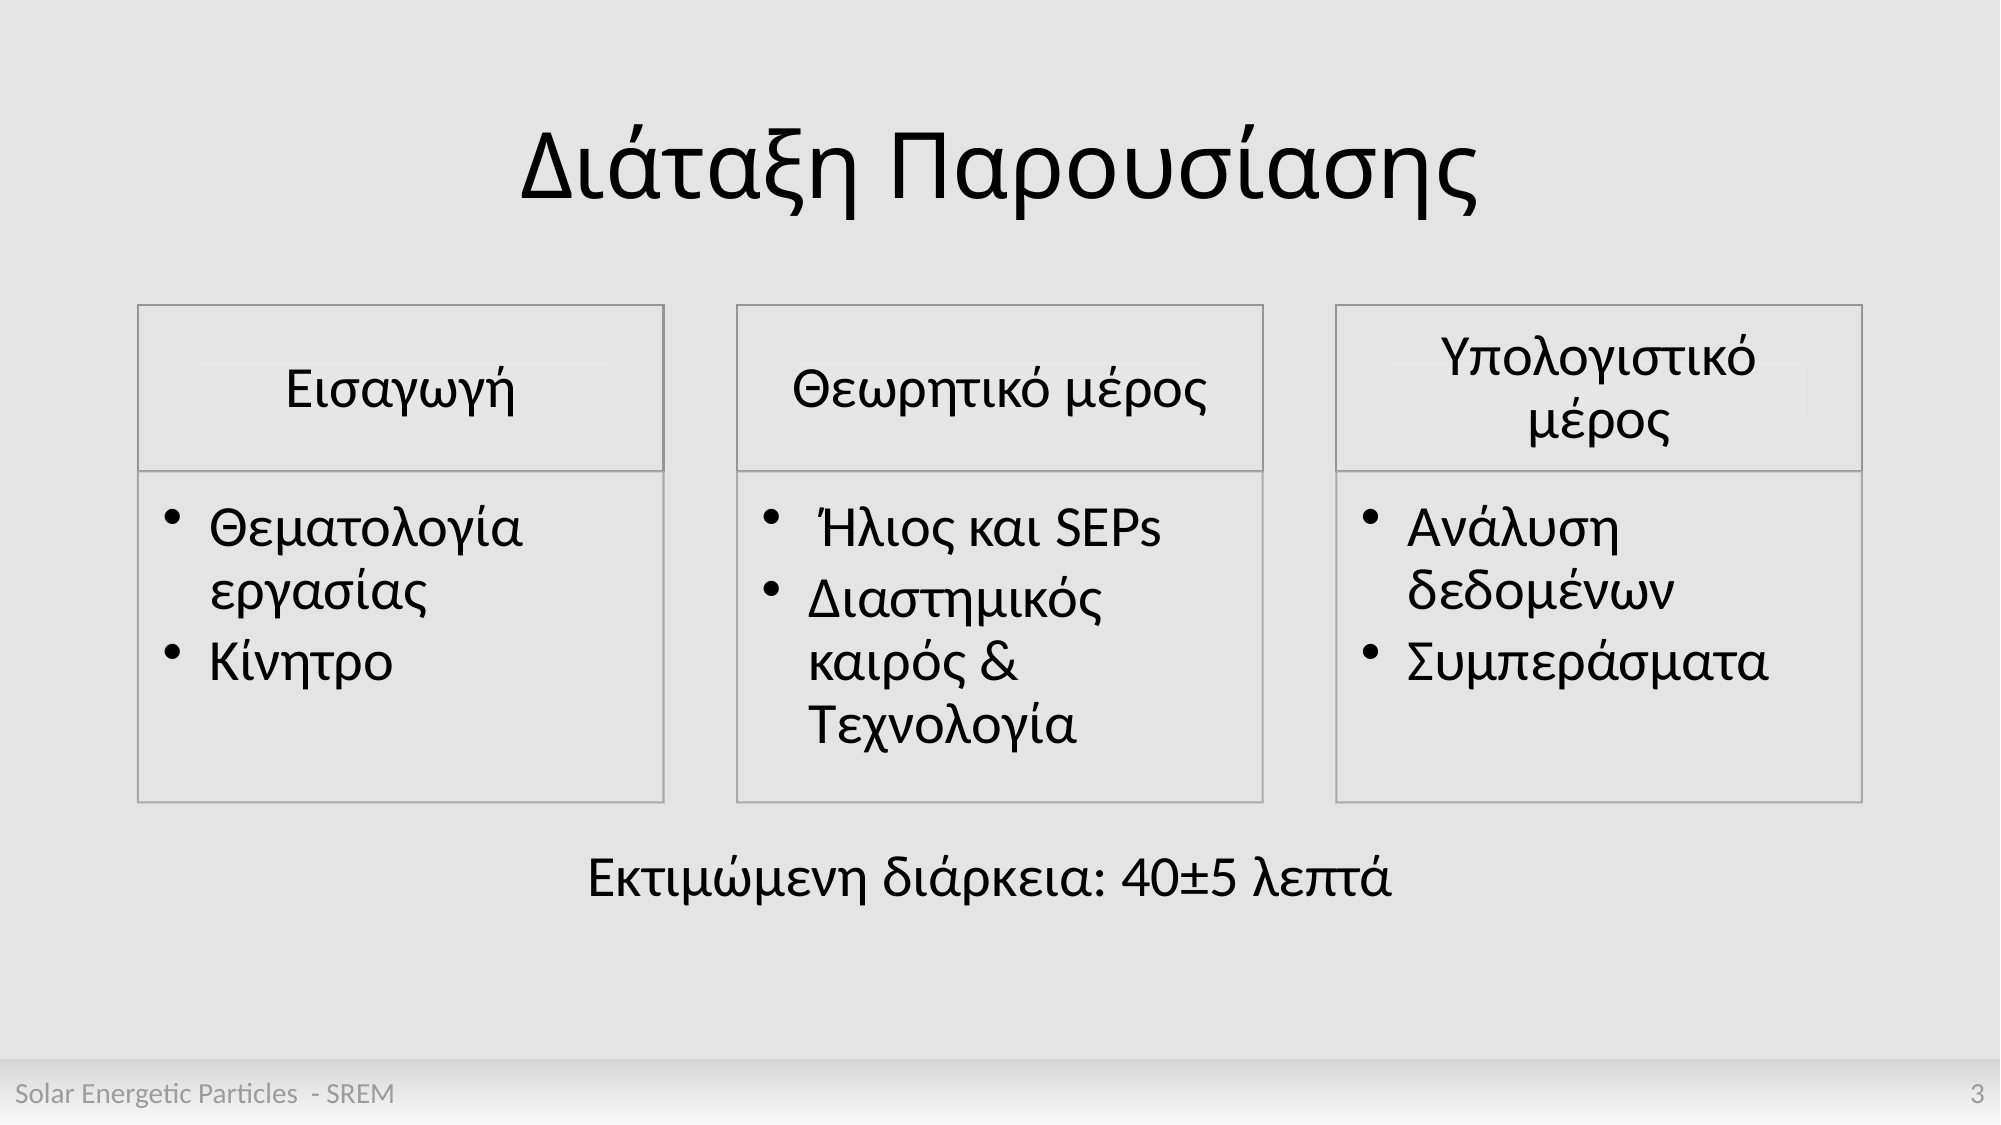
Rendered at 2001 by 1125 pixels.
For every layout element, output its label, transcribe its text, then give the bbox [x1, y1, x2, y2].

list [137, 299, 1863, 809]
footer Solar Energetic Particles - SREM [0, 1059, 1000, 1125]
slide_number 3 [1000, 1059, 2000, 1125]
text_box Εκτιμώμενη διάρκεια: 40±5 λεπτά [572, 830, 1409, 915]
title Διάταξη Παρουσίασης [137, 59, 1863, 278]
